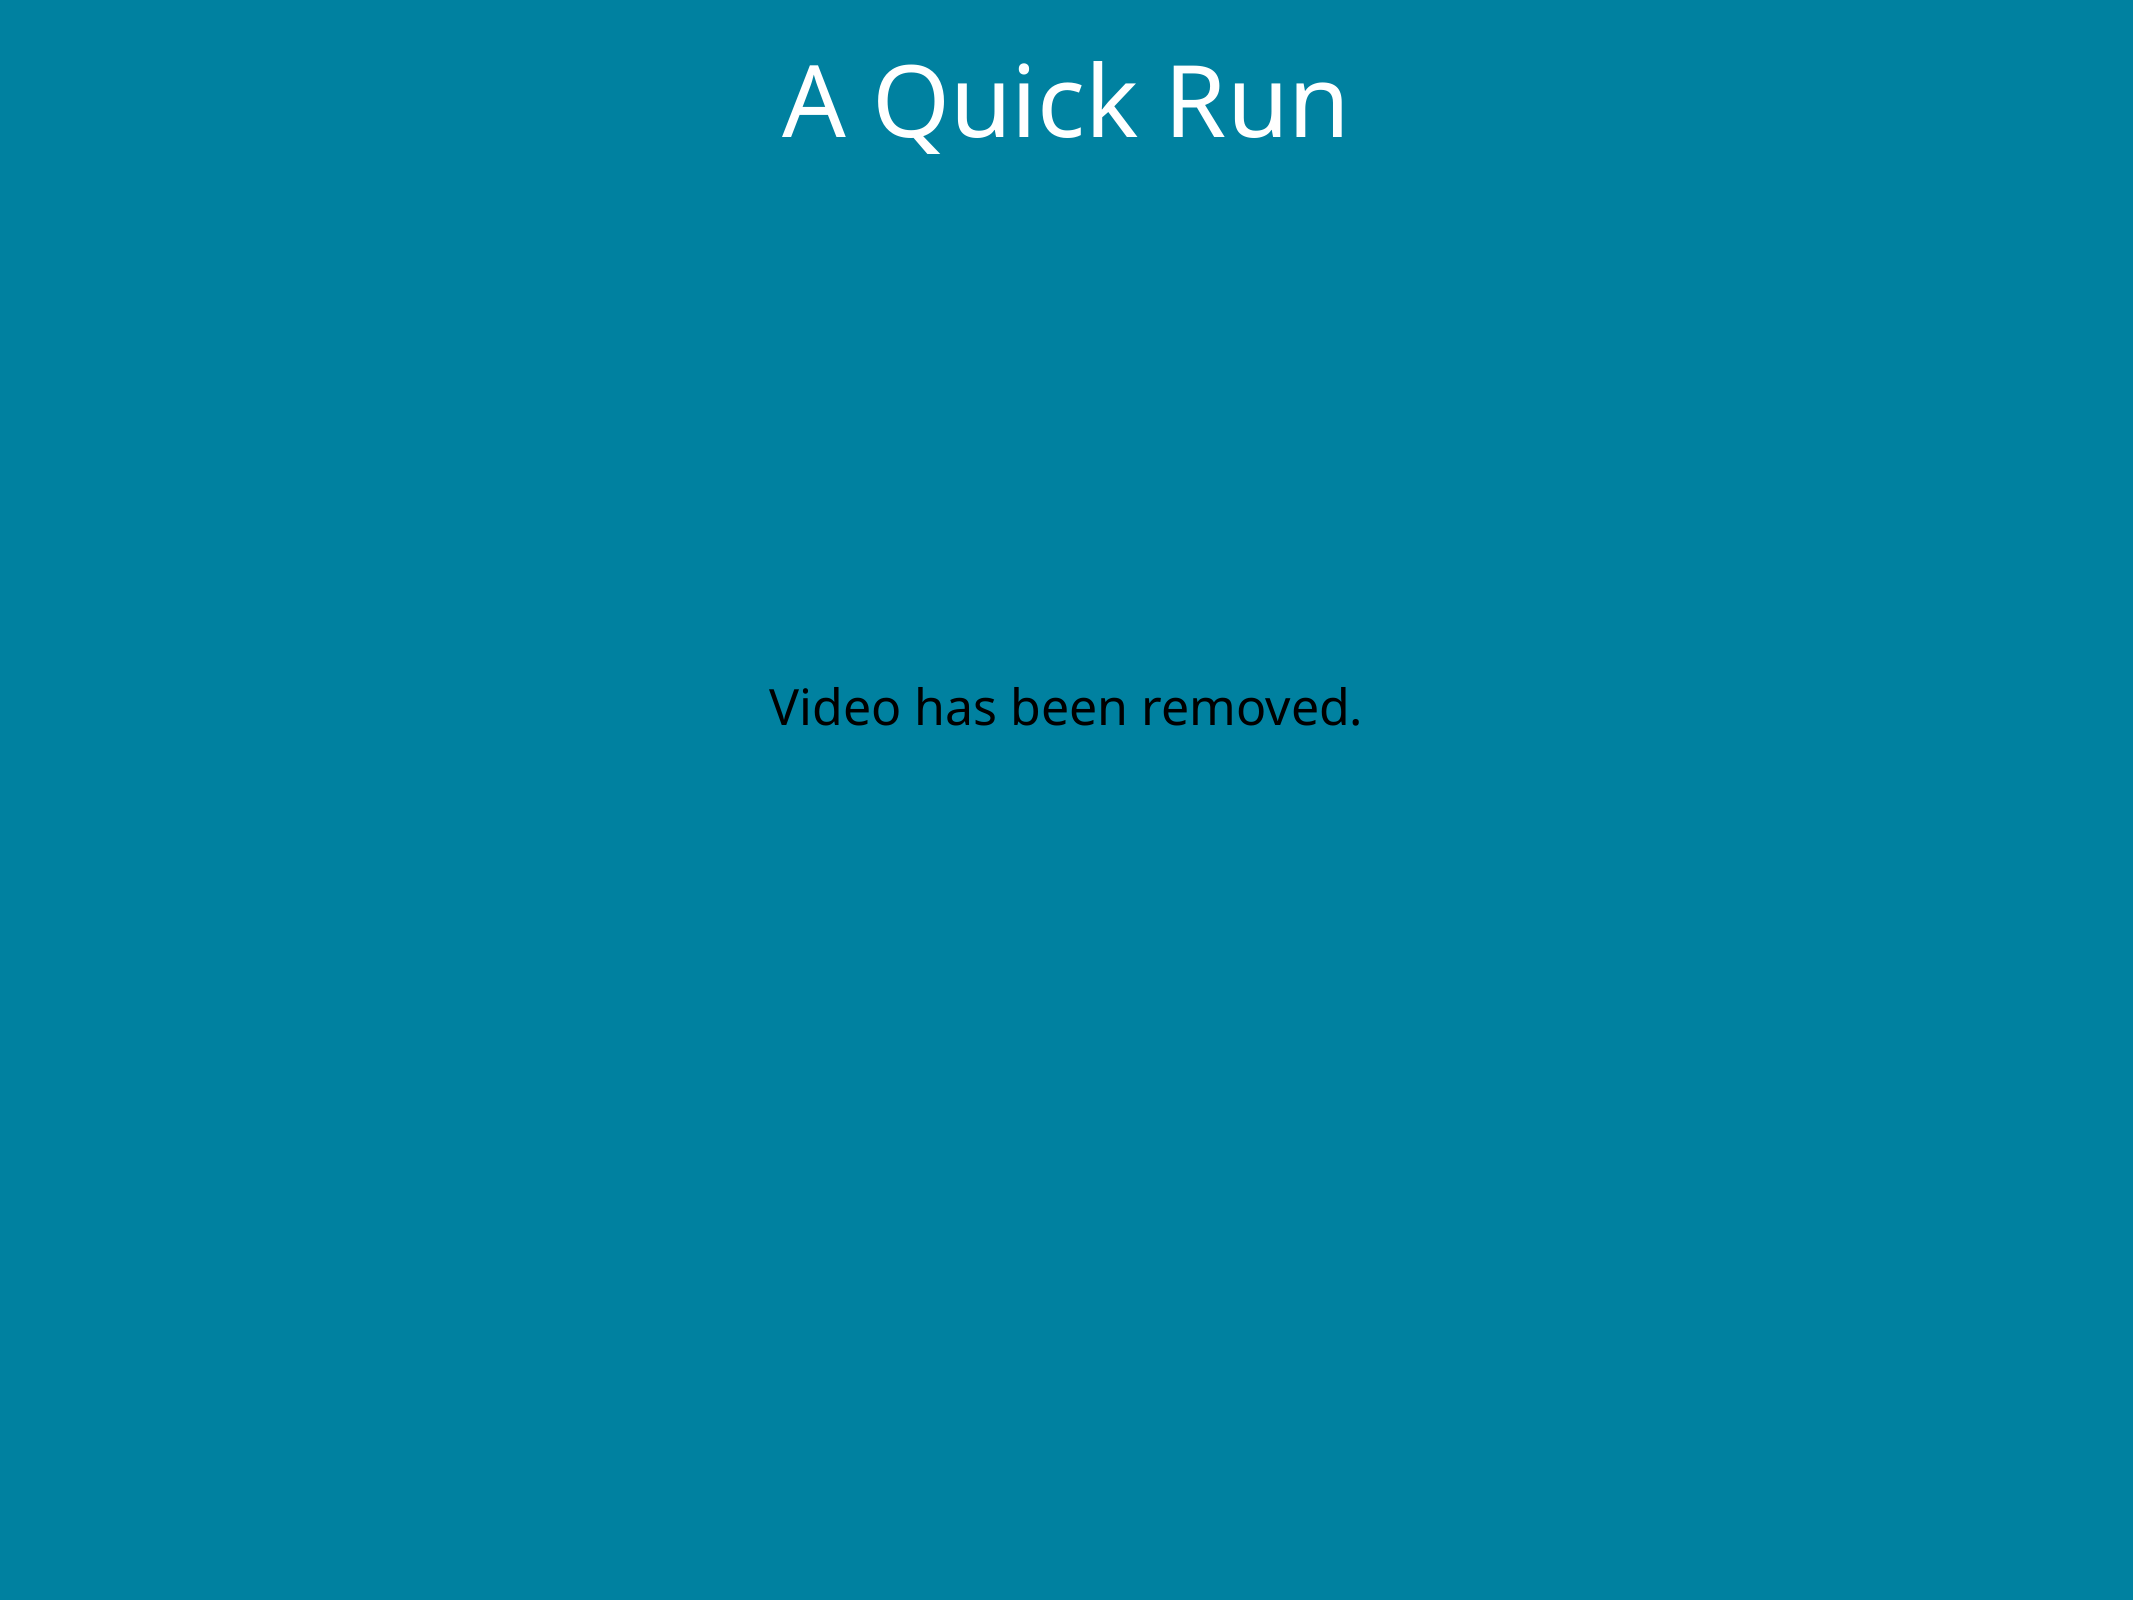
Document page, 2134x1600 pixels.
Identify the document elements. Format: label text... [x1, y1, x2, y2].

text_box Video has been removed. [761, 666, 1373, 744]
text_box A Quick Run [773, 29, 1360, 167]
